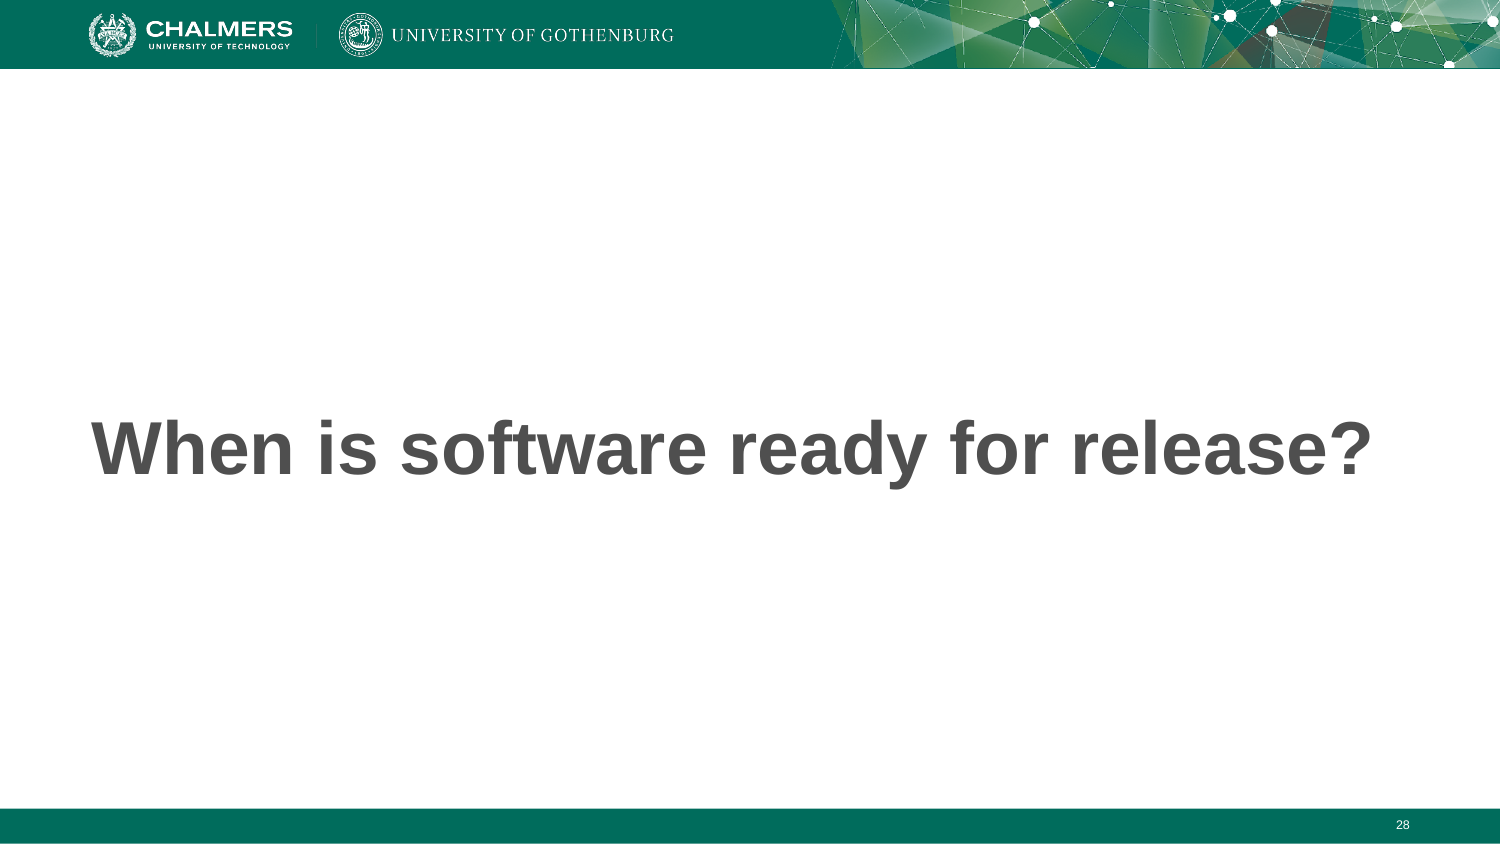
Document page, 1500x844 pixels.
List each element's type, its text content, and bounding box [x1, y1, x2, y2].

title When is software ready for release? [76, 100, 1426, 789]
slide_number ‹#› [1074, 809, 1425, 844]
picture [64, 0, 696, 85]
picture [759, 0, 1500, 68]
